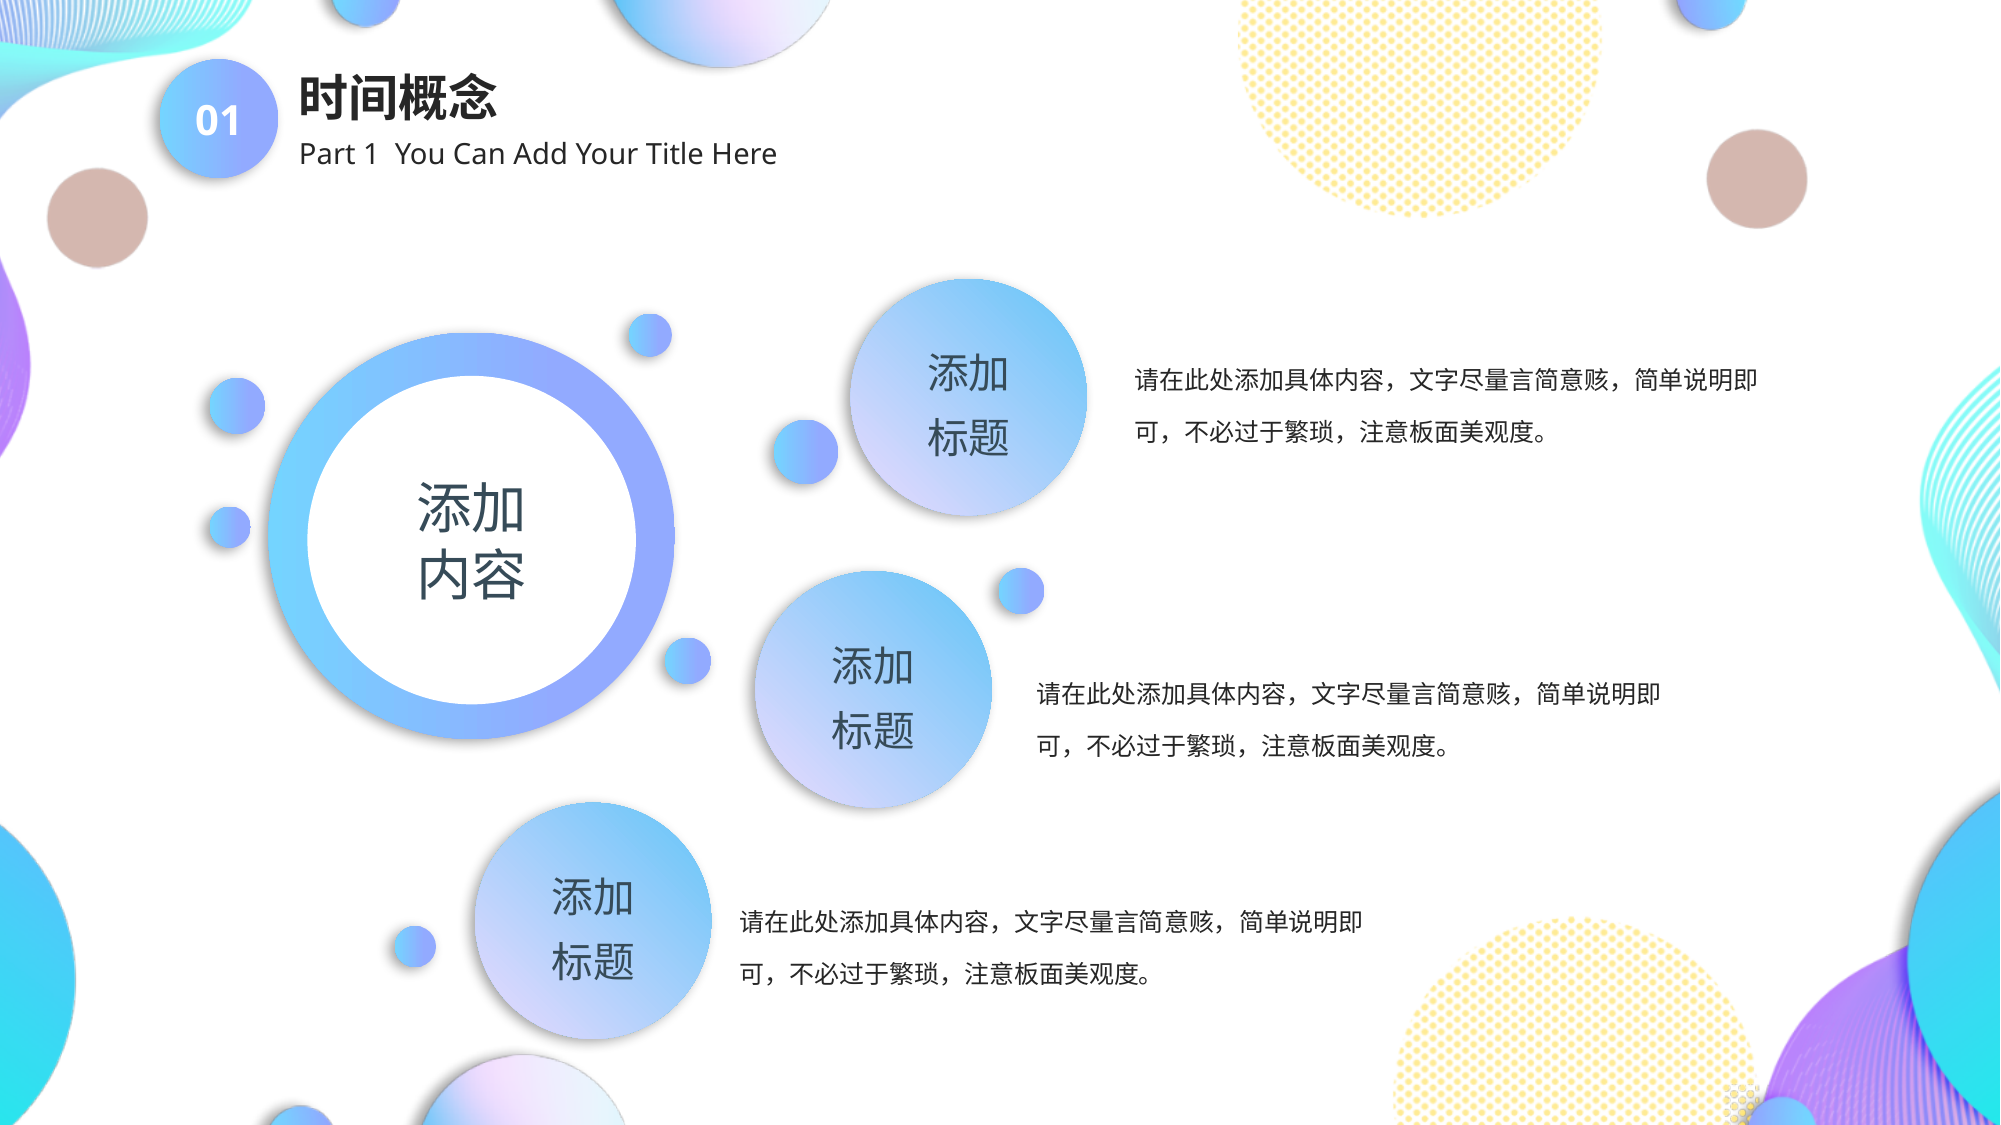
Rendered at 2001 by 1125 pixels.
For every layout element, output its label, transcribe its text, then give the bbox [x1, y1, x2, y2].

picture [0, 0, 2000, 1125]
text_box [208, 377, 267, 435]
text_box 01 [158, 58, 280, 179]
text_box 请在此处添加具体内容，文字尽量言简意赅，简单说明即可，不必过于繁琐，注意板面美观度。 [1619, 648, 1683, 768]
text_box [208, 505, 252, 549]
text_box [268, 332, 675, 739]
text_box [284, 59, 942, 179]
text_box 请在此处添加具体内容，文字尽量言简意赅，简单说明即可，不必过于繁琐，注意板面美观度。 [1619, 334, 1776, 454]
